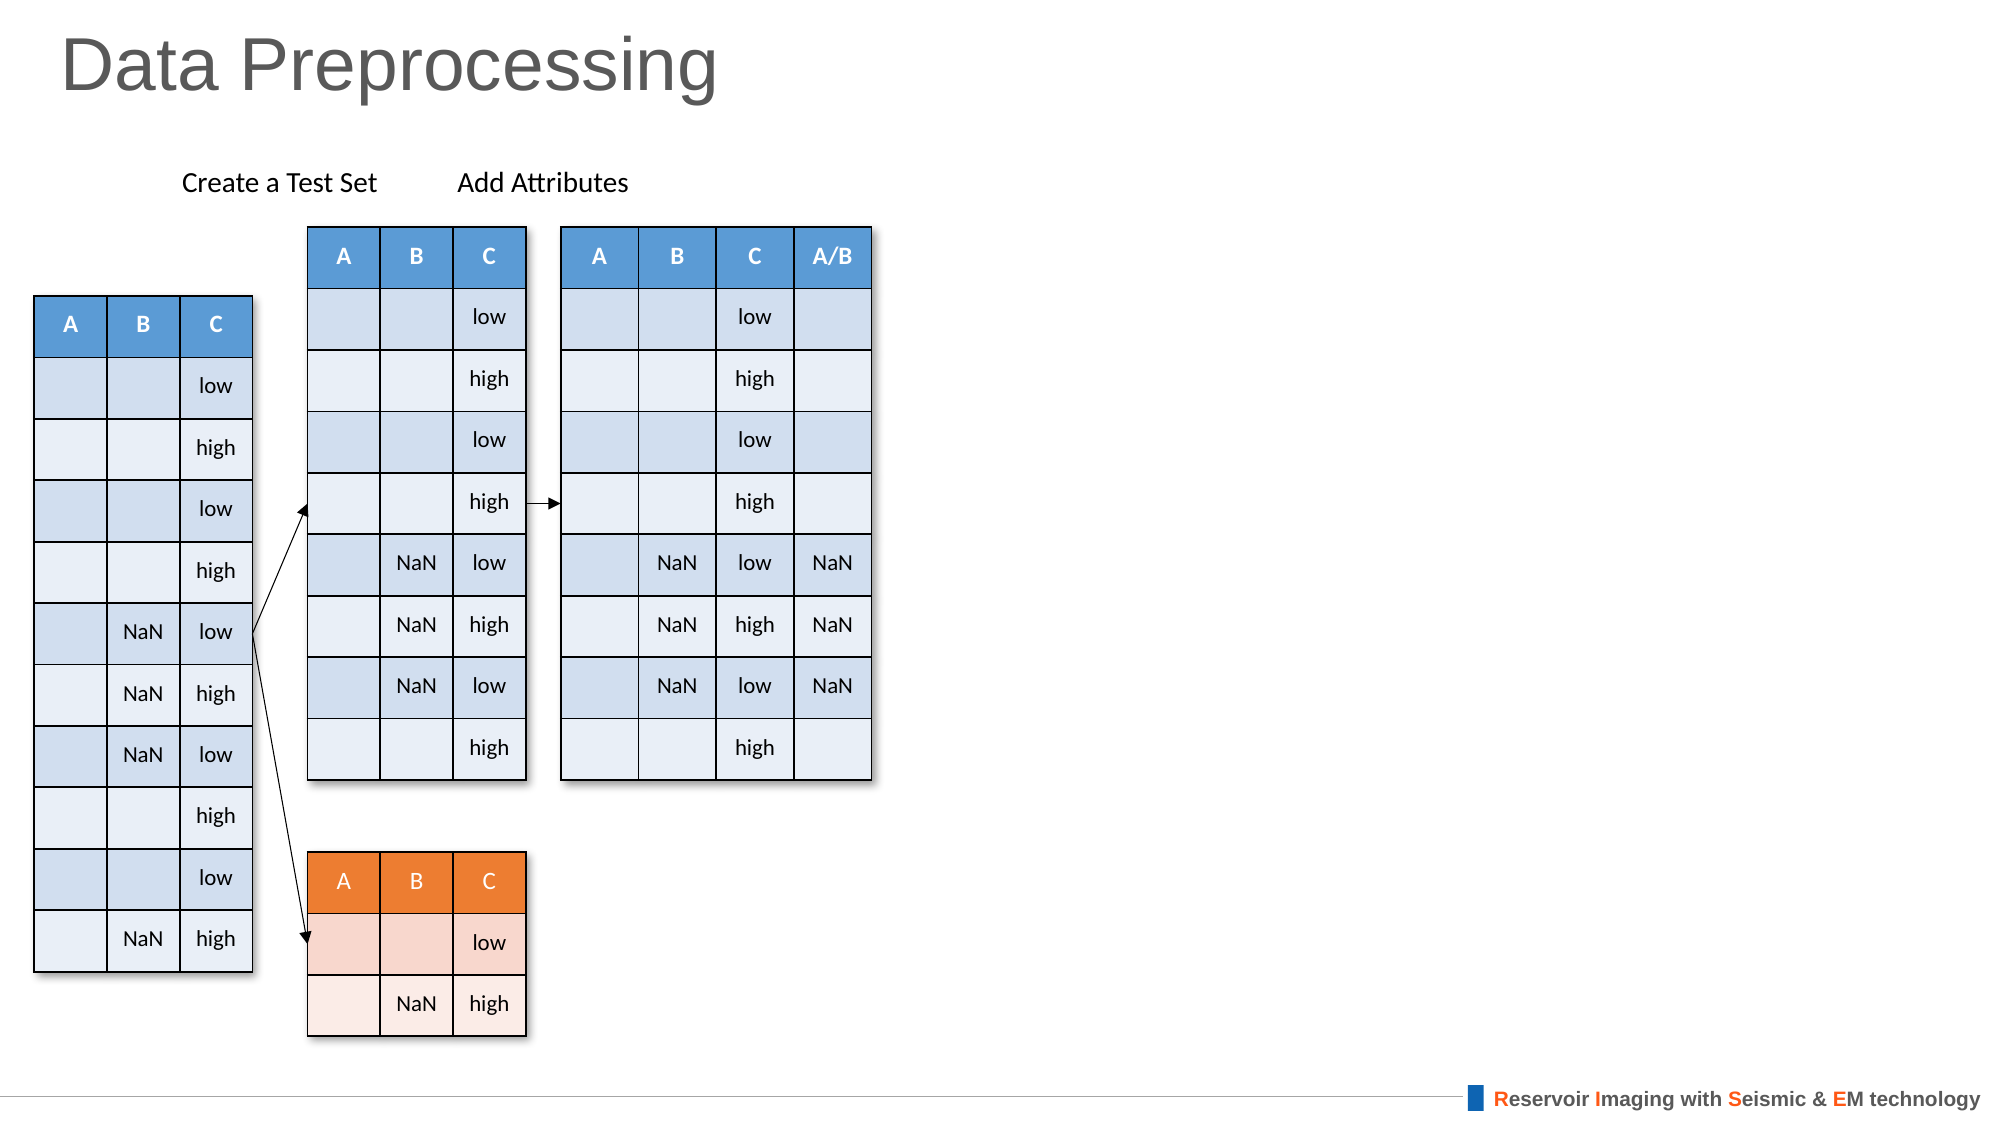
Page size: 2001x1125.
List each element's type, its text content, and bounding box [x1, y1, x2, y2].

table_header A [562, 228, 638, 288]
table_cell low [717, 289, 793, 349]
table_cell [108, 420, 179, 479]
table_cell [795, 719, 871, 779]
table_cell low [717, 412, 793, 472]
title Data Preprocessing [45, 0, 1771, 134]
table_cell NaN [639, 597, 715, 656]
table_header B [108, 297, 179, 357]
table_cell low [181, 604, 252, 664]
table_cell [35, 481, 106, 541]
table_cell [381, 474, 452, 533]
table_cell NaN [108, 911, 179, 971]
table_header C [454, 853, 525, 913]
table_cell low [717, 658, 793, 718]
table_cell low [454, 914, 525, 974]
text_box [252, 633, 308, 945]
table_cell [381, 351, 452, 411]
table_cell high [454, 719, 525, 779]
table_cell NaN [795, 535, 871, 595]
table_cell low [717, 535, 793, 595]
table_header A [35, 297, 106, 357]
table_cell high [181, 788, 252, 848]
table_header A [308, 853, 379, 913]
table_cell NaN [639, 658, 715, 718]
table_cell [381, 289, 452, 349]
table_cell NaN [108, 727, 179, 786]
table_cell [308, 658, 379, 718]
table_cell low [181, 481, 252, 541]
table_header B [639, 228, 715, 288]
table_cell [562, 658, 638, 718]
table_cell [108, 481, 179, 541]
table_cell [35, 665, 106, 725]
table_cell [562, 597, 638, 656]
table_cell high [181, 543, 252, 602]
table_cell [35, 604, 106, 664]
table_cell NaN [381, 976, 452, 1035]
table_cell NaN [795, 597, 871, 656]
table_cell [35, 358, 106, 418]
table_cell high [181, 911, 252, 971]
table_cell high [454, 474, 525, 533]
table_cell [381, 412, 452, 472]
table_cell [639, 412, 715, 472]
table_cell [308, 474, 379, 533]
table_cell [381, 719, 452, 779]
table_cell high [181, 665, 252, 725]
table_cell low [454, 658, 525, 718]
table_cell [795, 412, 871, 472]
table_cell [308, 351, 379, 411]
table_header B [381, 853, 452, 913]
table_cell [795, 289, 871, 349]
table_cell high [454, 351, 525, 411]
table_cell [108, 543, 179, 602]
table_cell [562, 535, 638, 595]
table_cell [381, 914, 452, 974]
table_cell high [454, 976, 525, 1035]
table_cell [308, 719, 379, 779]
table_cell [639, 289, 715, 349]
table_cell [639, 351, 715, 411]
table_cell low [181, 850, 252, 909]
table_header A/B [795, 228, 871, 288]
text_box Add Attributes [442, 156, 644, 206]
table_cell [308, 412, 379, 472]
table_cell [562, 412, 638, 472]
table_cell high [717, 719, 793, 779]
table_cell NaN [108, 665, 179, 725]
table_cell NaN [639, 535, 715, 595]
table_cell [35, 420, 106, 479]
table_cell [308, 914, 379, 974]
table_cell low [181, 358, 252, 418]
table_cell [108, 850, 179, 909]
table_cell low [454, 412, 525, 472]
table_cell high [717, 474, 793, 533]
table_cell [35, 911, 106, 971]
table_header B [381, 228, 452, 288]
table_cell [562, 474, 638, 533]
table_cell [108, 788, 179, 848]
table_header C [181, 297, 252, 357]
table_cell [308, 289, 379, 349]
table_cell [639, 719, 715, 779]
table_cell [35, 727, 106, 786]
table_cell NaN [108, 604, 179, 664]
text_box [252, 503, 308, 633]
table_cell [562, 719, 638, 779]
table_cell [35, 850, 106, 909]
table_cell [308, 976, 379, 1035]
table_cell NaN [381, 597, 452, 656]
table_cell high [181, 420, 252, 479]
table_cell low [454, 535, 525, 595]
table_cell [562, 351, 638, 411]
table_cell [35, 543, 106, 602]
table_cell high [454, 597, 525, 656]
table_cell [795, 351, 871, 411]
table_cell [639, 474, 715, 533]
table_cell NaN [381, 535, 452, 595]
table_cell [108, 358, 179, 418]
table_cell [308, 597, 379, 656]
table_cell NaN [795, 658, 871, 718]
table_cell [795, 474, 871, 533]
table_cell low [454, 289, 525, 349]
table_header C [717, 228, 793, 288]
table_cell low [181, 727, 252, 786]
table_cell [35, 788, 106, 848]
table_header C [454, 228, 525, 288]
table_cell NaN [381, 658, 452, 718]
text_box Create a Test Set [167, 156, 393, 207]
table_cell [308, 535, 379, 595]
table_cell high [717, 597, 793, 656]
table_cell high [717, 351, 793, 411]
table_cell [562, 289, 638, 349]
table_header A [308, 228, 379, 288]
